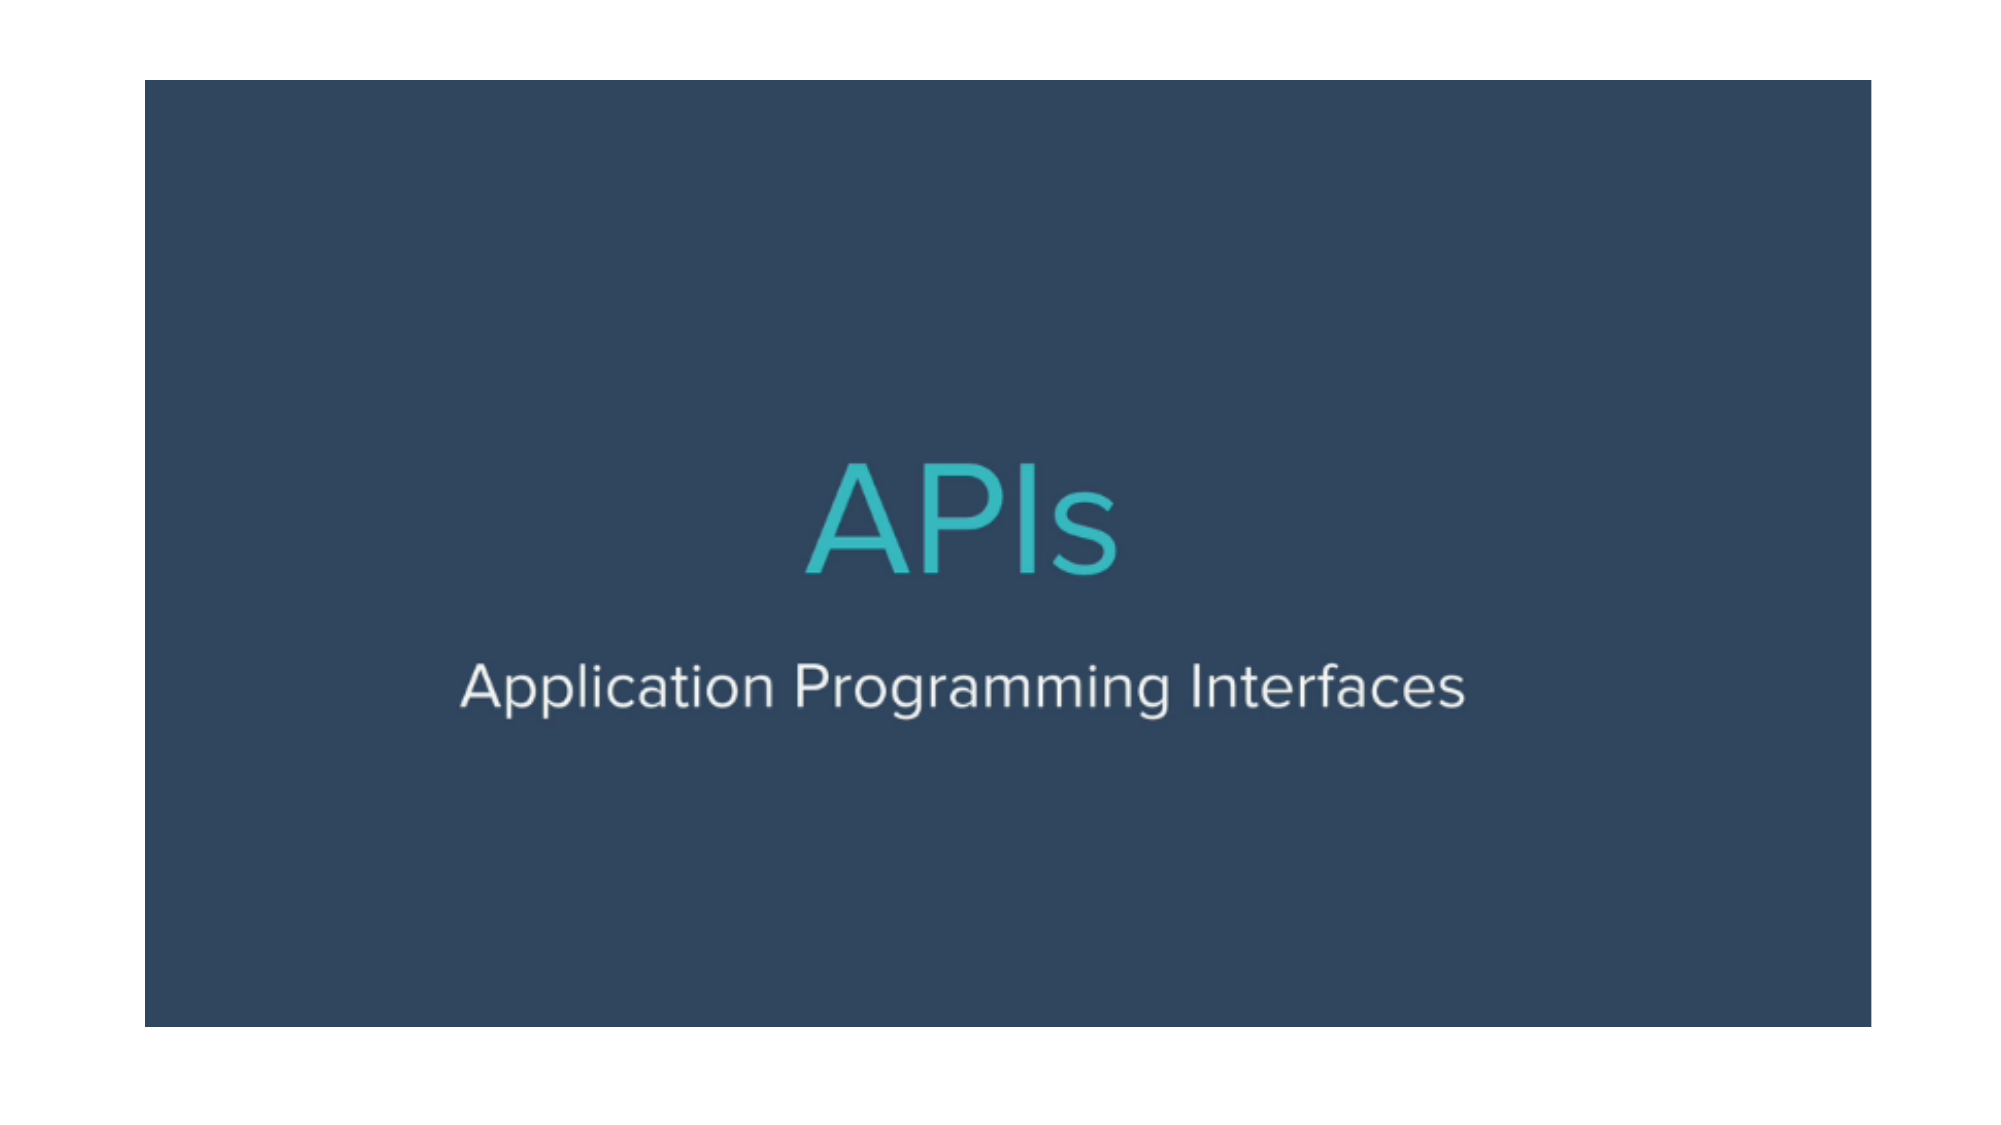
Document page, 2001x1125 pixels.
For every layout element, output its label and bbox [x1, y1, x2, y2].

picture [145, 80, 1872, 1027]
